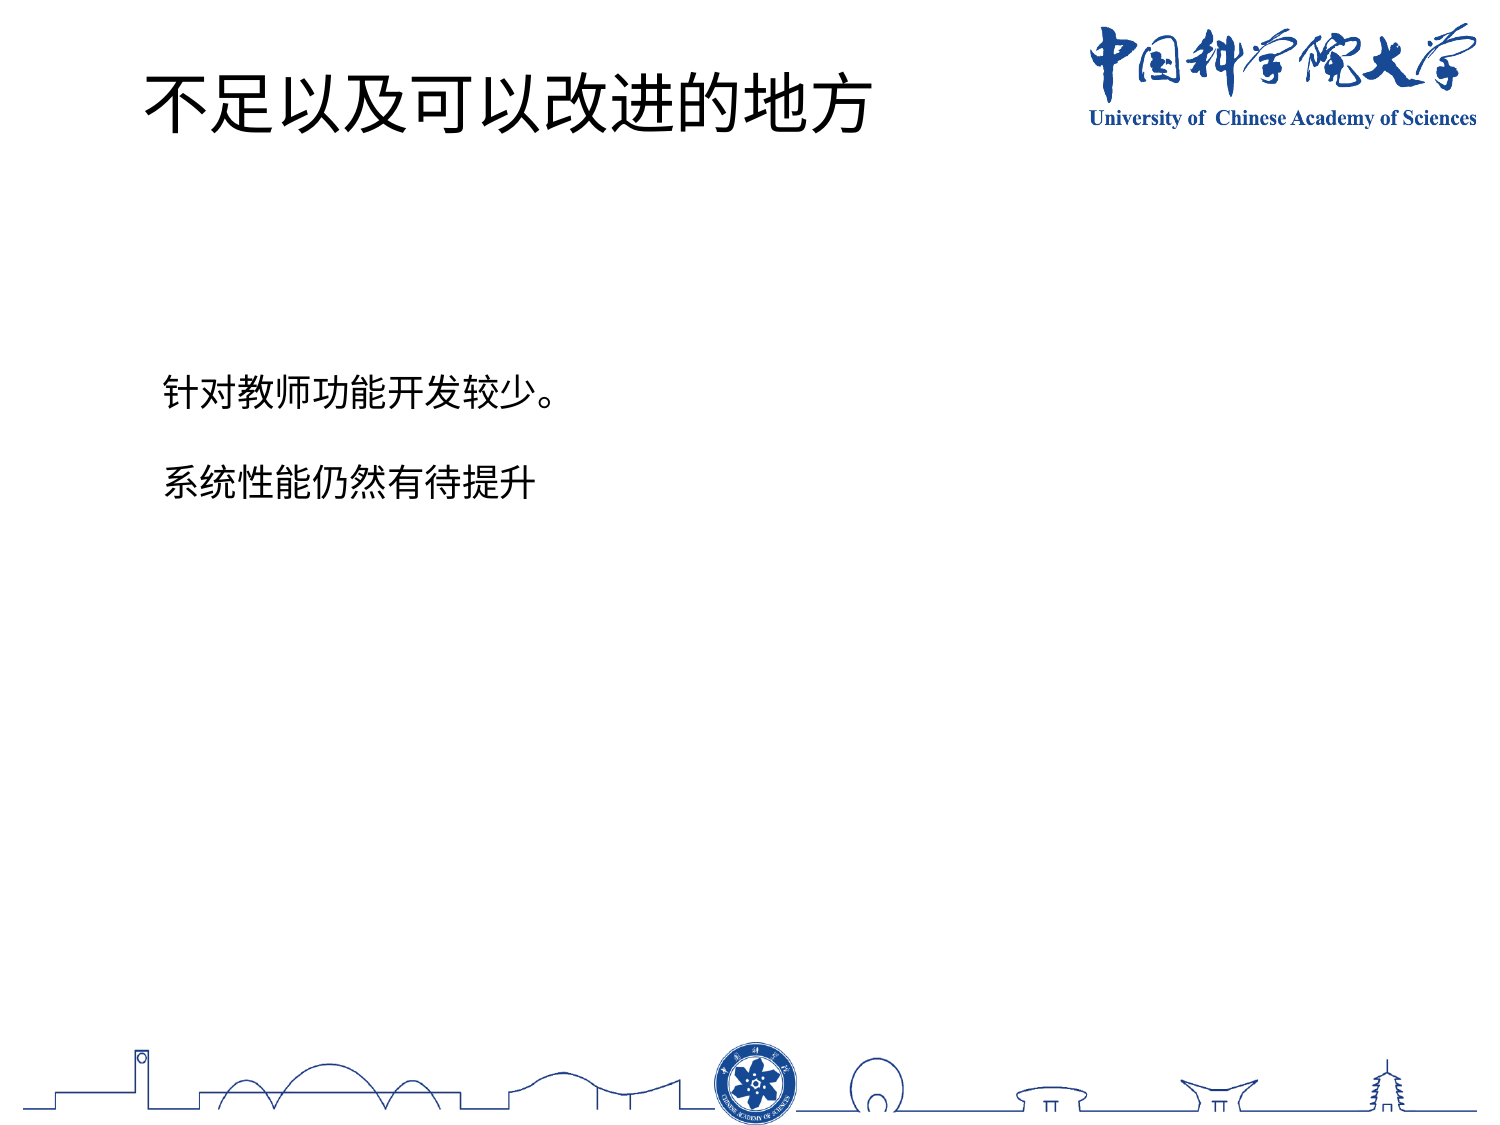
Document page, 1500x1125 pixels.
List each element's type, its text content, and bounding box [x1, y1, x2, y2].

text_box 针对教师功能开发较少。 系统性能仍然有待提升 [147, 361, 720, 512]
text_box 不足以及可以改进的地方 [127, 54, 892, 150]
picture [23, 1039, 1477, 1125]
picture [1078, 23, 1477, 129]
